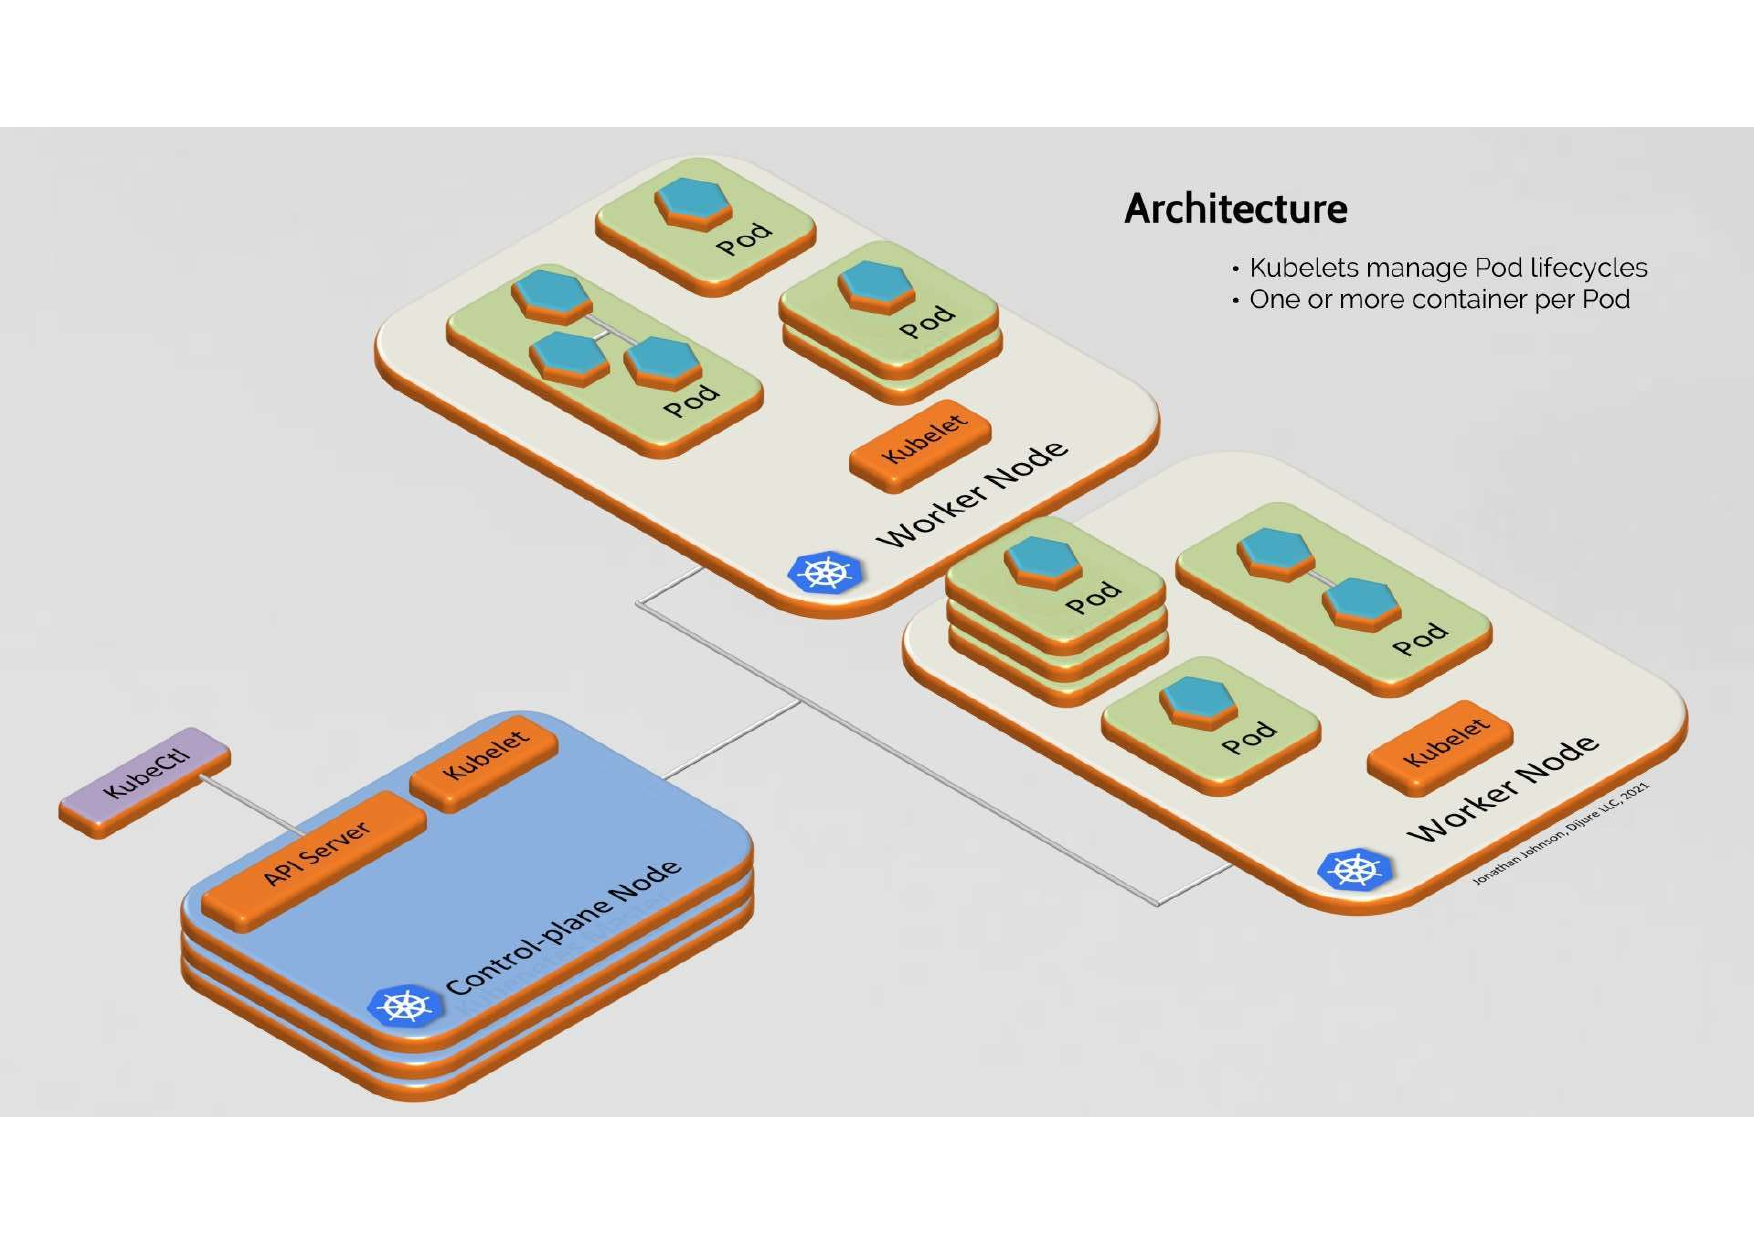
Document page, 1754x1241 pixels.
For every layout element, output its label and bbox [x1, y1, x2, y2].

picture [0, 127, 1754, 1117]
